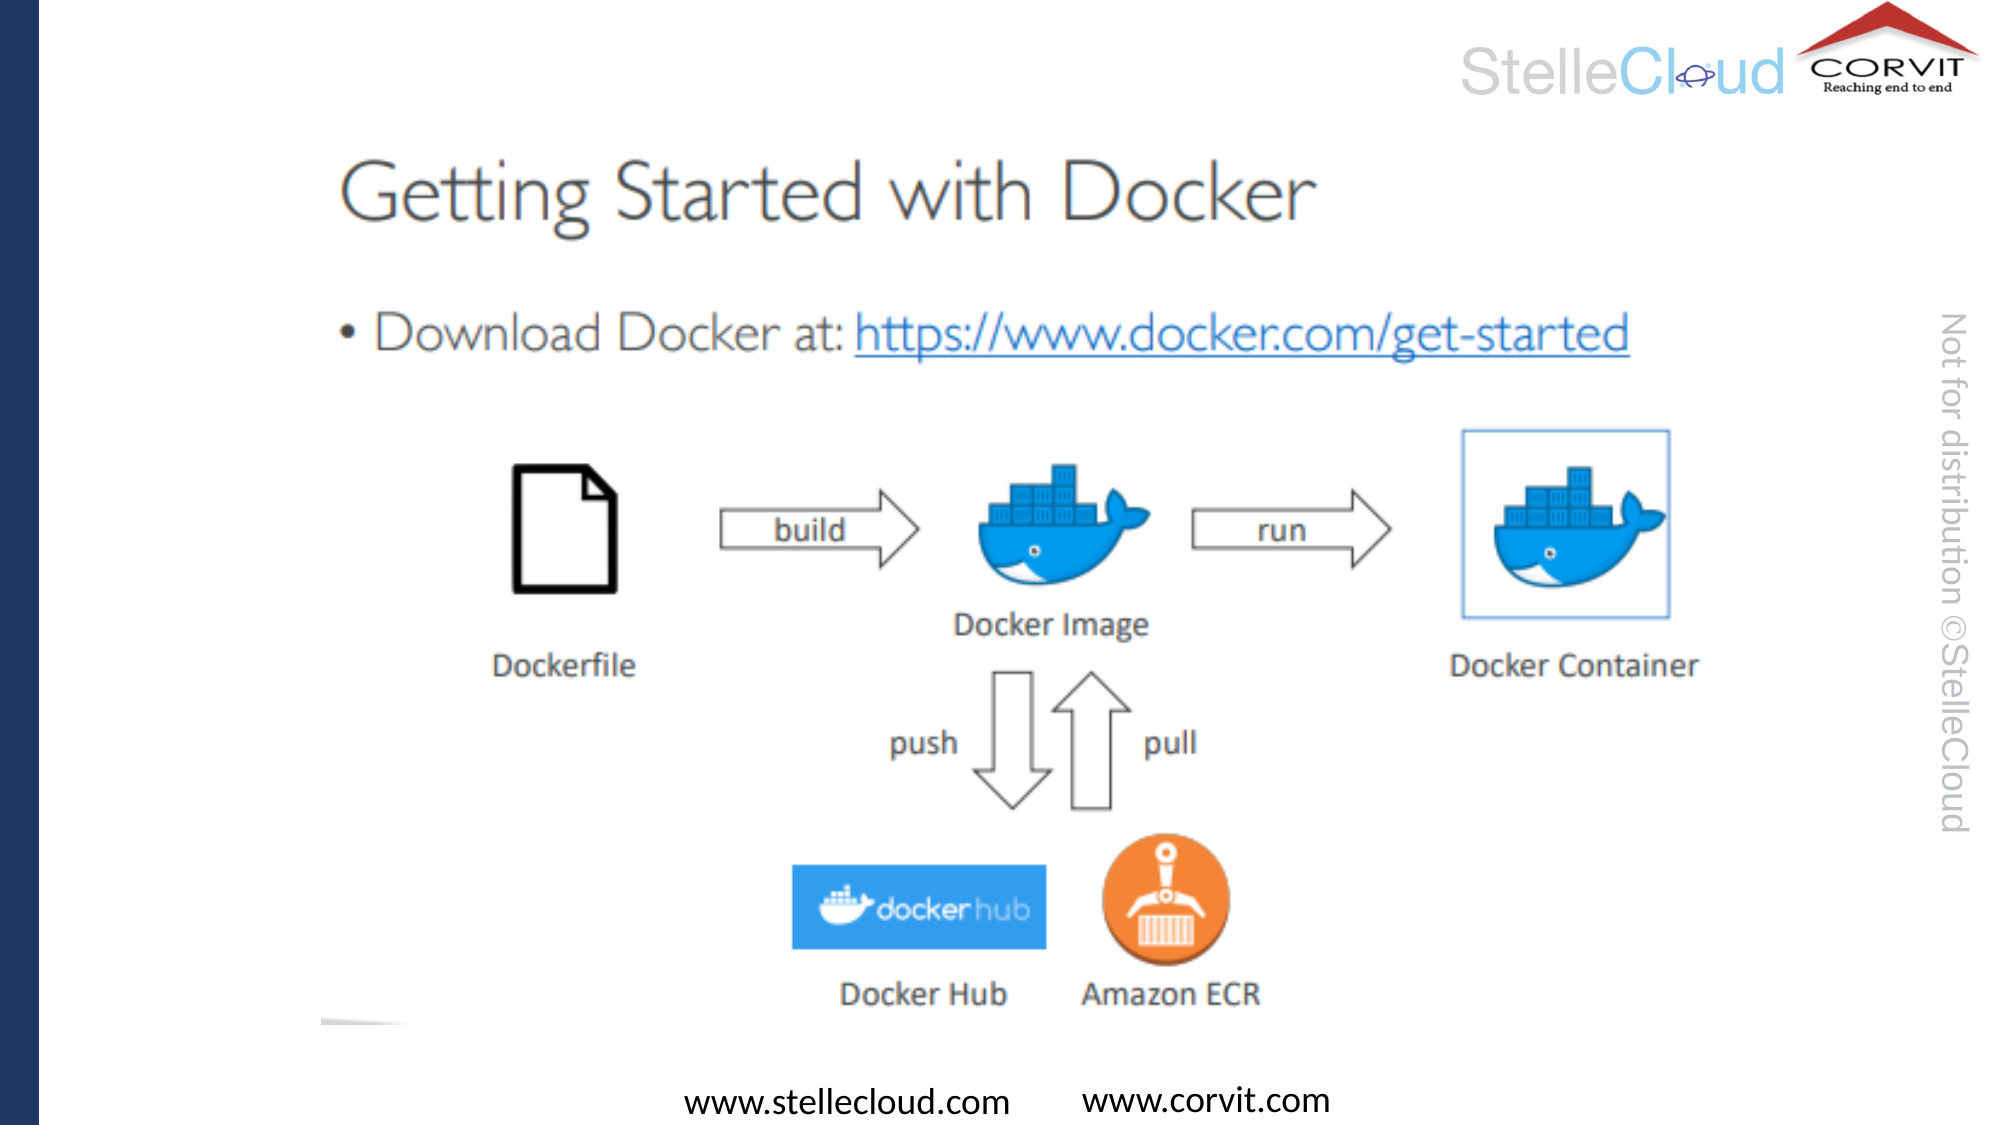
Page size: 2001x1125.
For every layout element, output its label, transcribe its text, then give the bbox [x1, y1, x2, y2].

text_box Not for distribution ⒸStelleCloud [1927, 297, 1988, 1125]
picture [321, 131, 1824, 1025]
picture [1455, 0, 1988, 111]
text_box www.corvit.com [1067, 1067, 1347, 1125]
text_box www.stellecloud.com [669, 1069, 1027, 1125]
